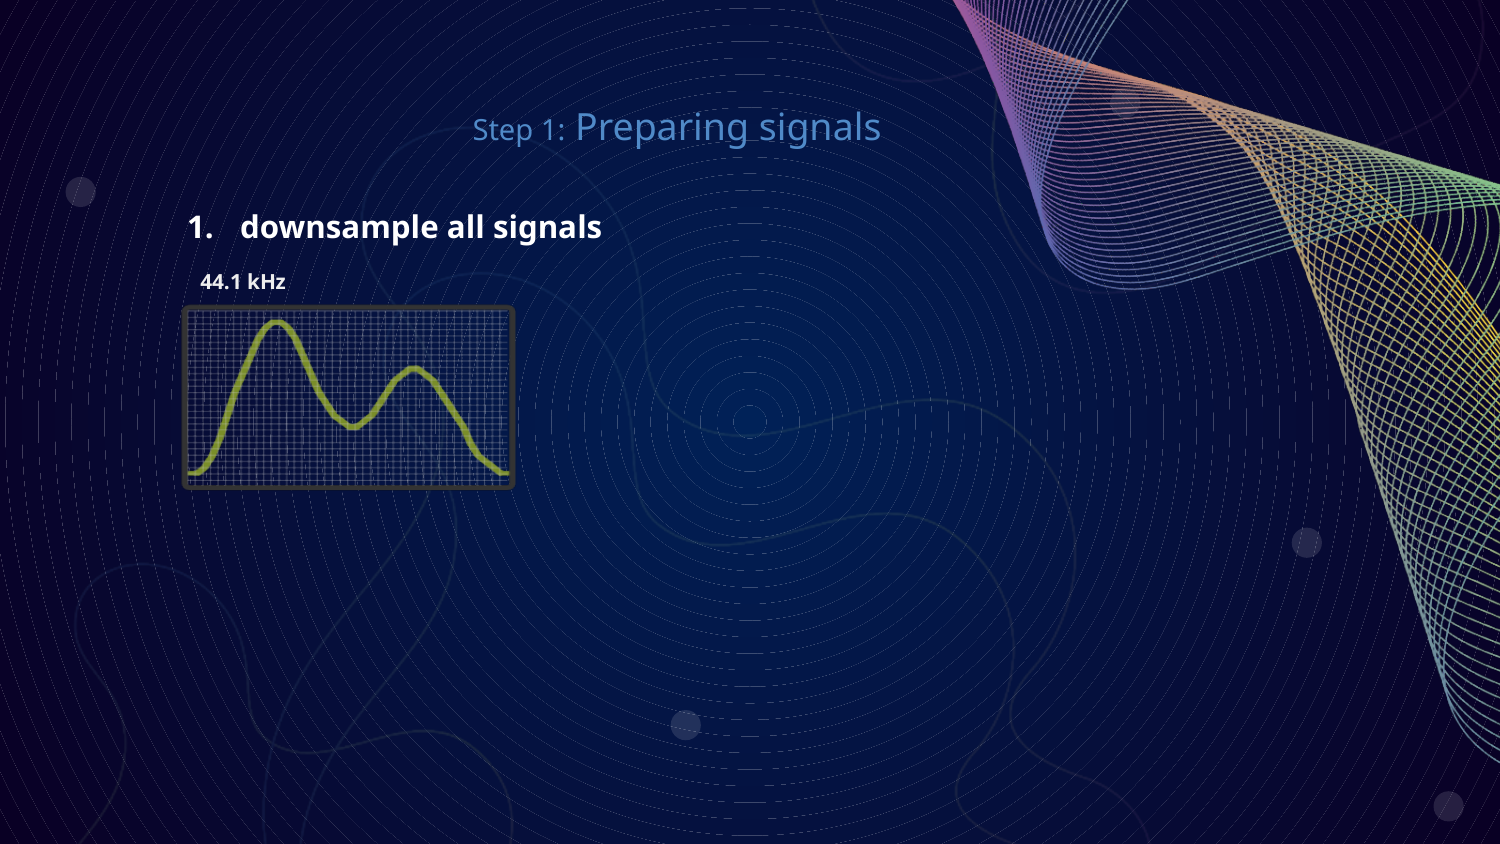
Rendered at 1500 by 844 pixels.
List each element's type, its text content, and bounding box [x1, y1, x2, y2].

text_box 44.1 kHz [185, 253, 390, 297]
subtitle downsample all signals [150, 192, 686, 370]
picture [176, 299, 519, 492]
picture [627, 0, 1500, 763]
title Step 1: Preparing signals [210, 87, 1144, 158]
